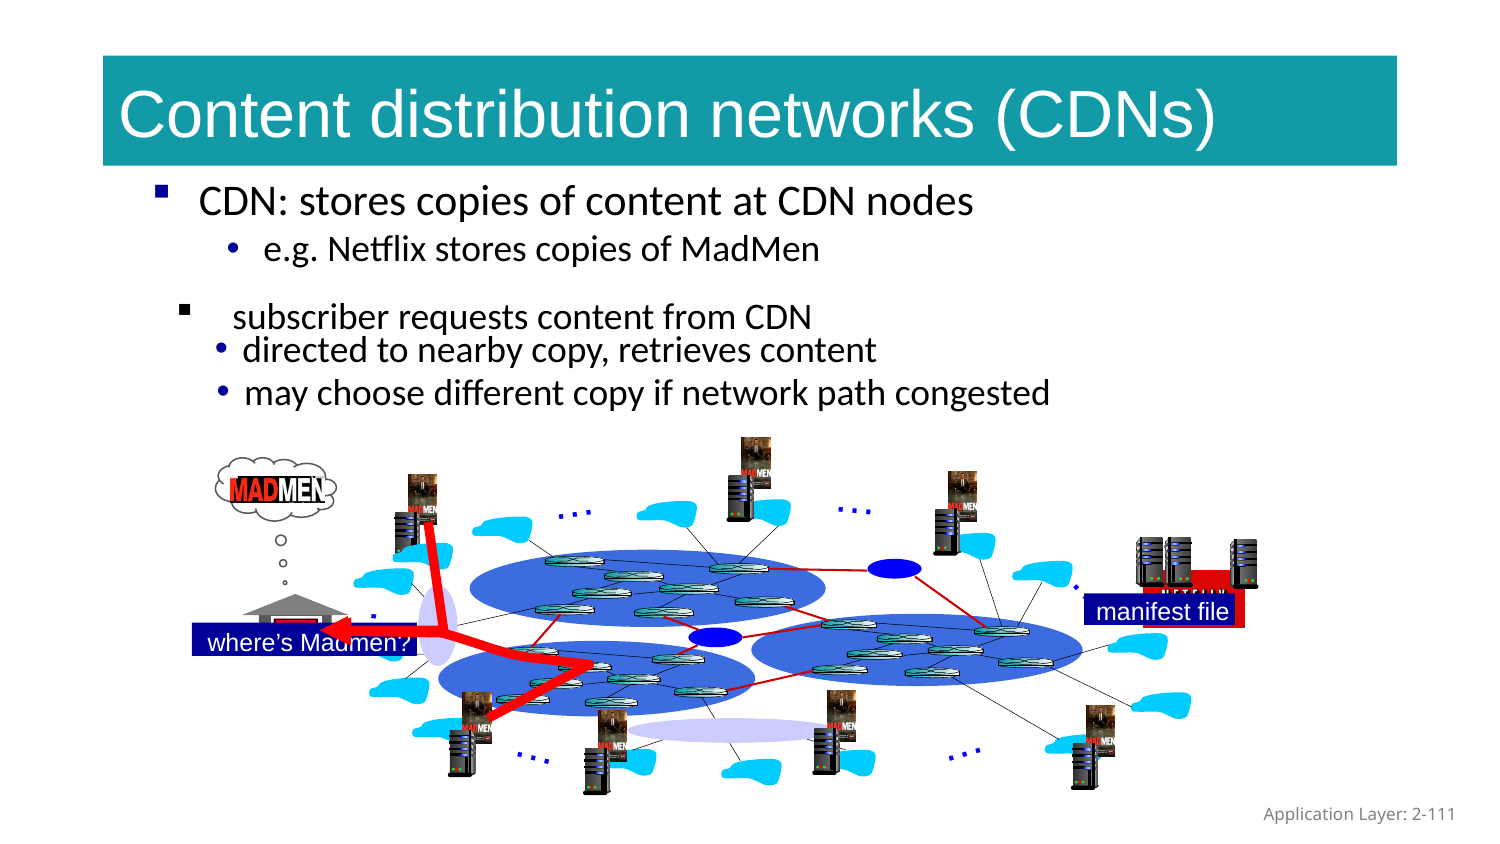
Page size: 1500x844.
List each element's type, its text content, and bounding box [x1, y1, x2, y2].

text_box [726, 437, 771, 522]
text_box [191, 618, 428, 665]
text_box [323, 462, 1193, 807]
text_box may choose different copy if network path congested [145, 367, 1267, 430]
title Content distribution networks (CDNs) [103, 55, 1397, 166]
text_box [583, 710, 627, 795]
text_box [1135, 537, 1258, 628]
text_box CDN: stores copies of content at CDN nodes e.g. Netflix stores copies of MadMen [136, 171, 1259, 272]
text_box directed to nearby copy, retrieves content [143, 324, 1248, 381]
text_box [215, 457, 337, 617]
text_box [1071, 705, 1115, 790]
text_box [1080, 587, 1246, 634]
list subscriber requests content from CDN [142, 270, 1264, 432]
slide_number Application Layer: 2-111 [1134, 792, 1472, 838]
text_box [341, 593, 350, 617]
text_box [812, 690, 856, 775]
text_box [933, 470, 977, 556]
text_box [448, 692, 492, 777]
